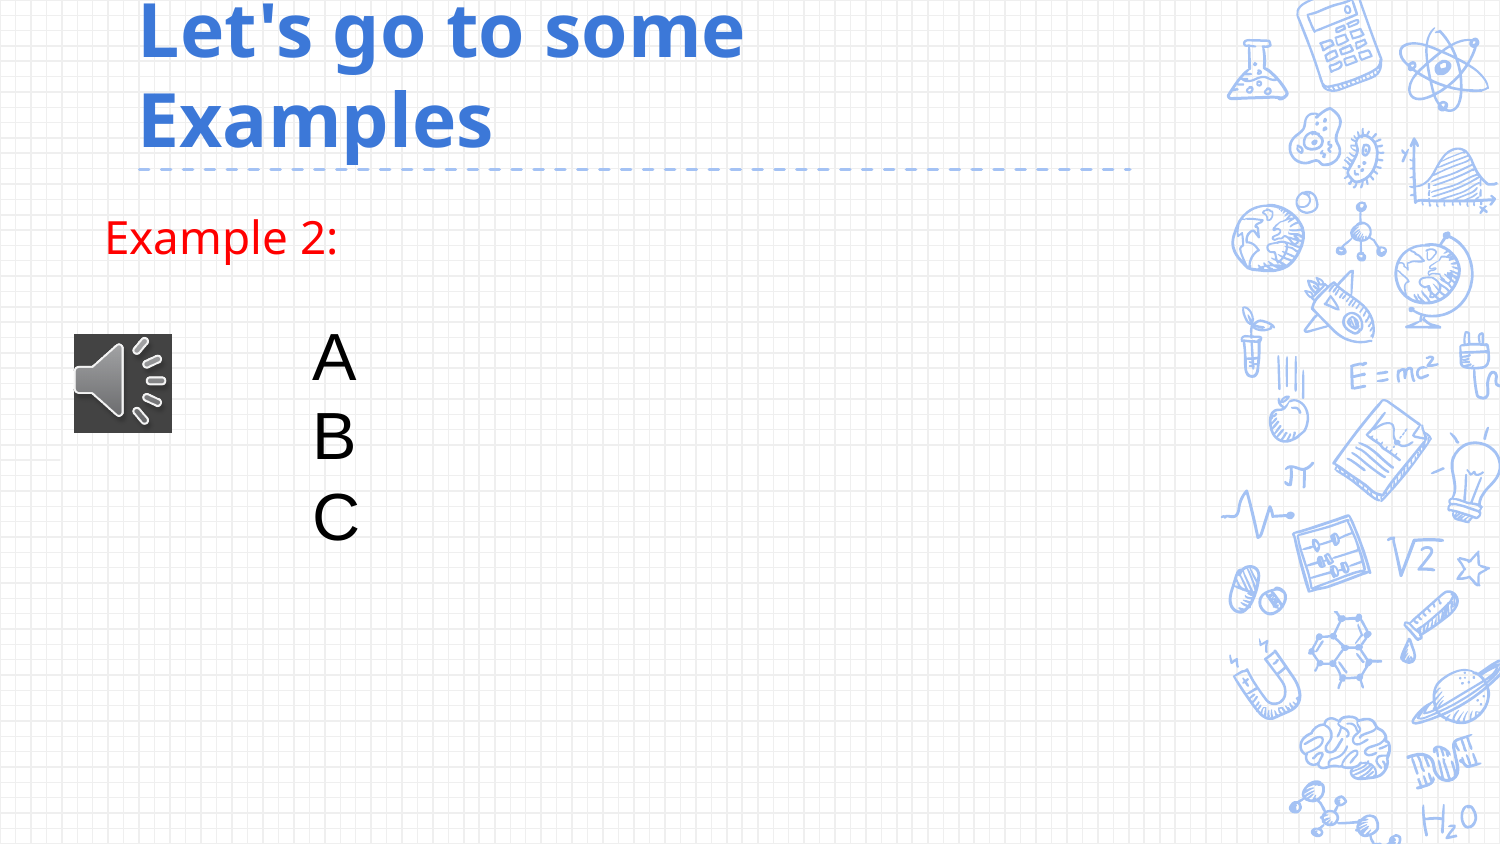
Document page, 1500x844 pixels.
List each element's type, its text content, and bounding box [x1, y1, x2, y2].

title Let's go to some Examples [122, 36, 1130, 178]
list Example 2: [89, 193, 801, 827]
text_box A B C [297, 305, 386, 641]
picture [72, 333, 173, 434]
